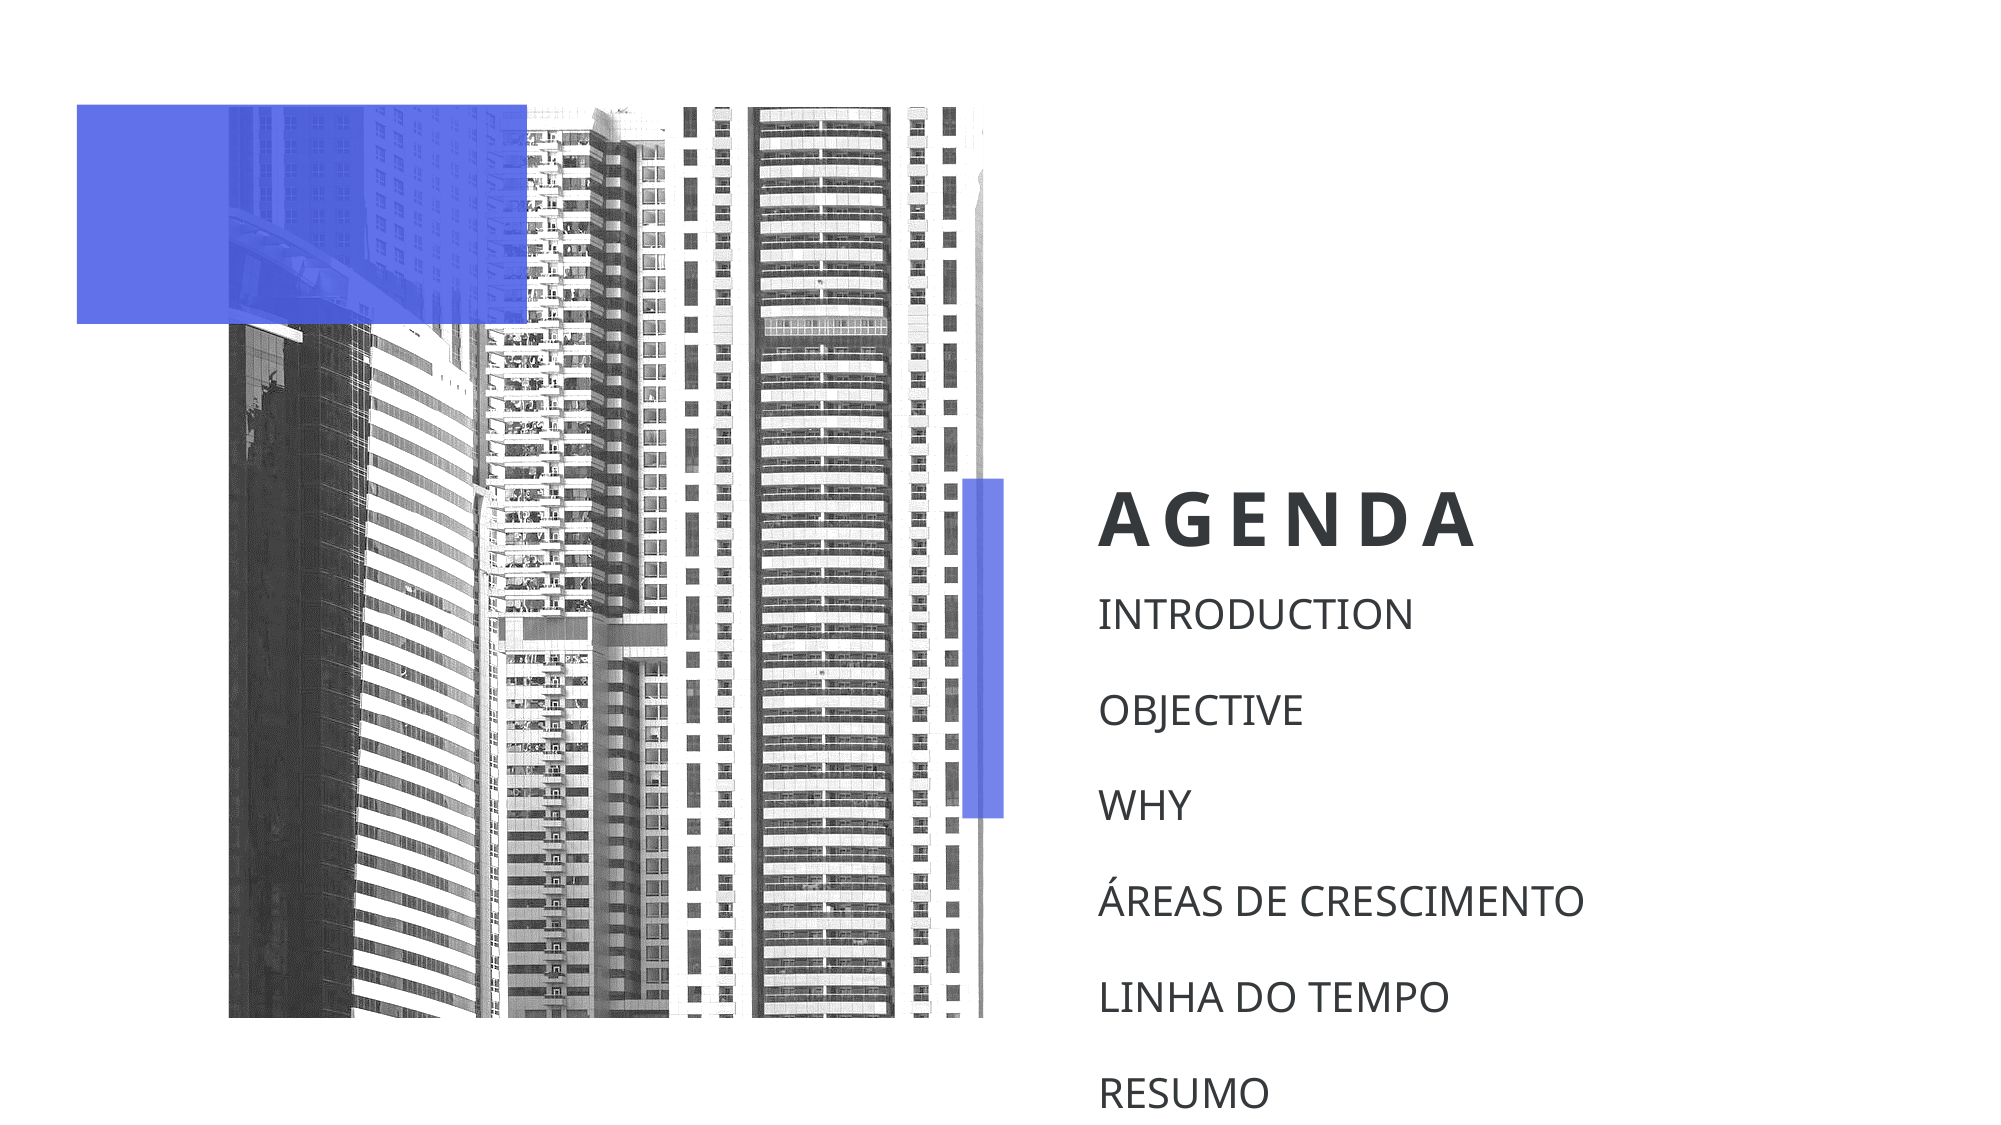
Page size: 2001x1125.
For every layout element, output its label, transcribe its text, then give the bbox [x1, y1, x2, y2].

text_box [984, 478, 1004, 819]
title AGENDA [1098, 107, 1892, 562]
picture [228, 107, 984, 1018]
text_box [76, 104, 527, 324]
list Introduction OBJEcTIVe WHY ÁREAS DE CRESCIMENTO LINHA DO TEMPO RESUMO [1098, 562, 1892, 1018]
